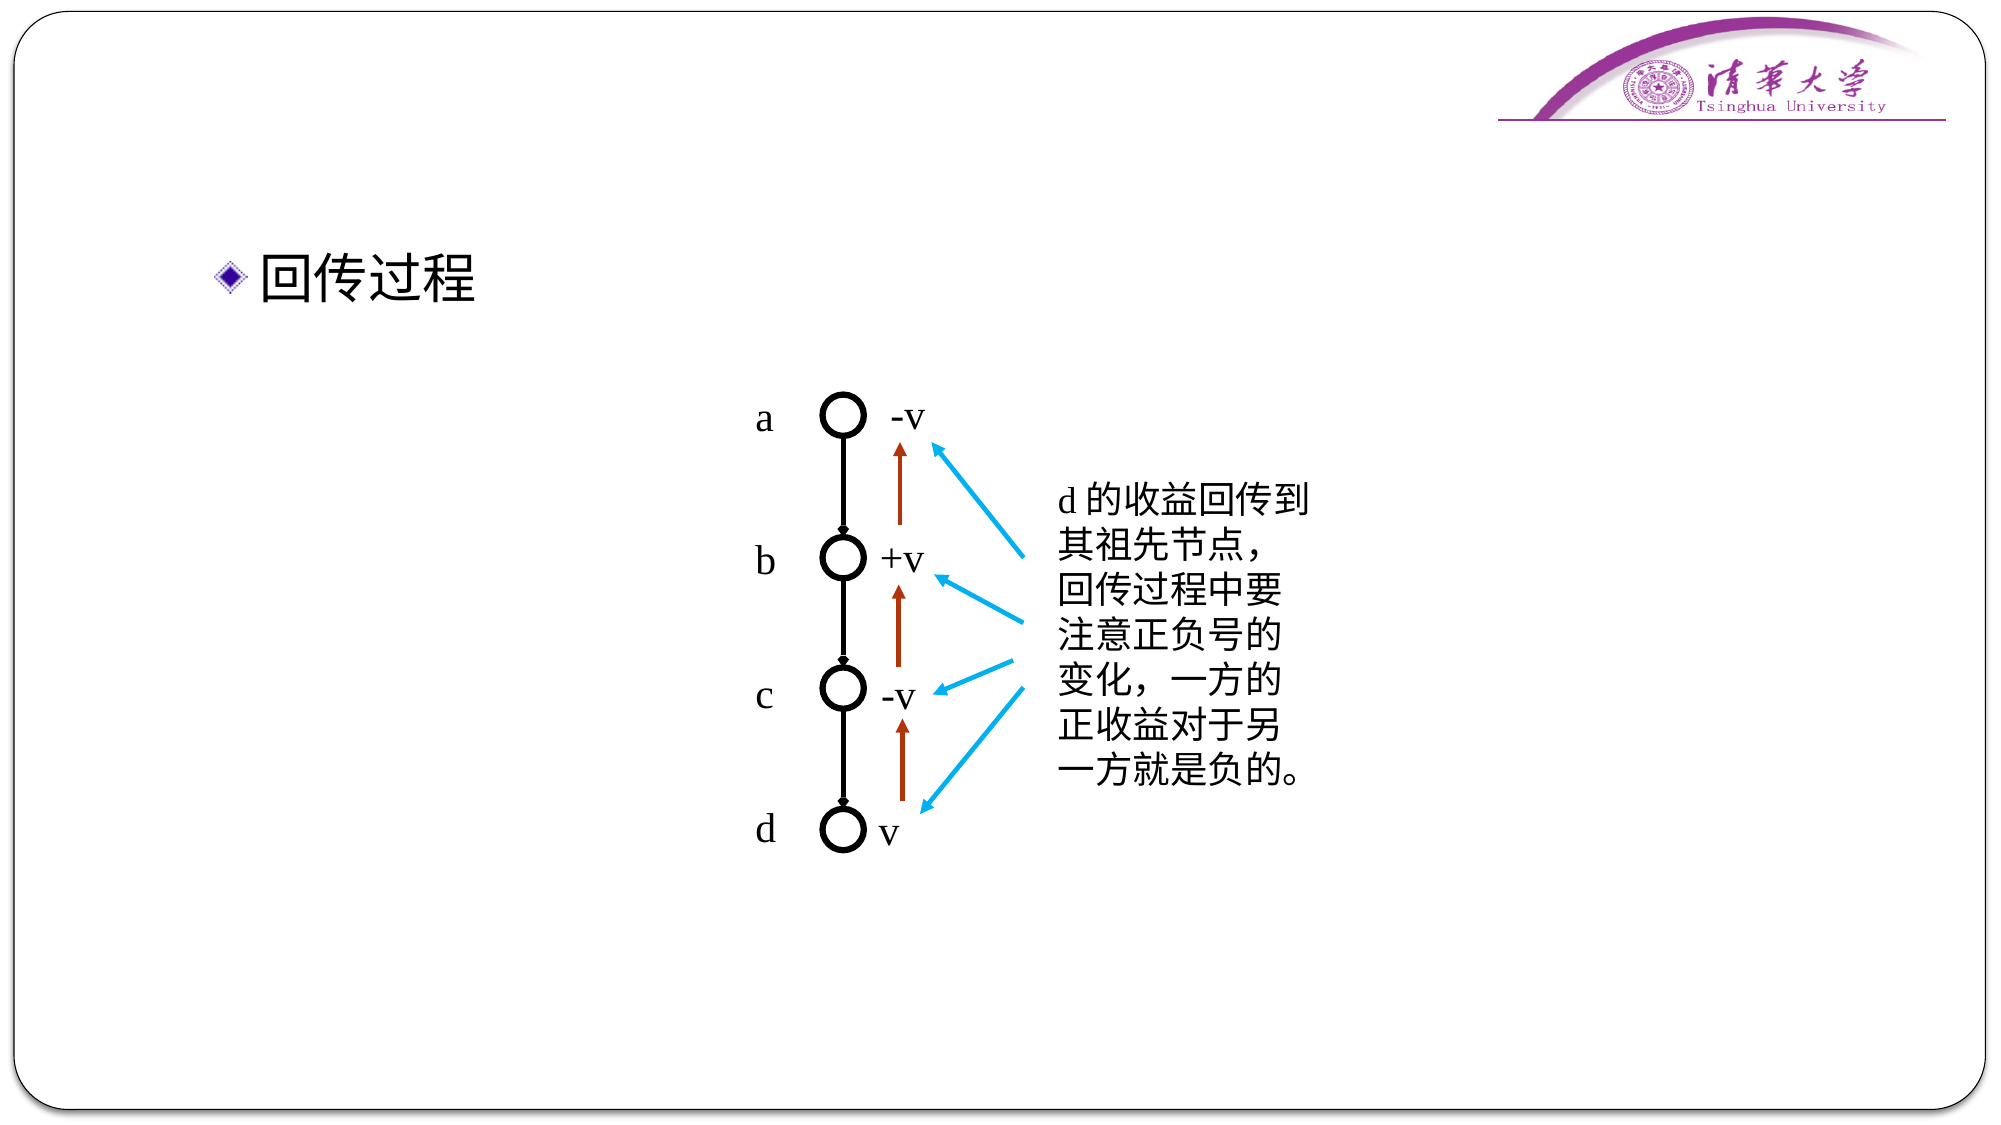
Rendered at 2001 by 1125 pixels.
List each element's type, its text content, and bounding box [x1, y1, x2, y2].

text_box [821, 393, 865, 437]
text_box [931, 441, 1024, 558]
text_box -v [875, 380, 942, 446]
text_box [919, 686, 1024, 815]
text_box -v [866, 660, 929, 726]
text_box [933, 574, 1024, 624]
picture [1498, 14, 1946, 121]
text_box d的收益回传到其祖先节点，回传过程中要注意正负号的变化，一方的正收益对于另一方就是负的。 [1043, 468, 1333, 798]
text_box b [740, 525, 807, 590]
text_box [821, 536, 865, 580]
text_box v [863, 796, 931, 862]
text_box +v [865, 523, 953, 589]
list 回传过程 [200, 237, 1900, 988]
text_box [821, 808, 863, 852]
text_box a [740, 382, 807, 448]
text_box [821, 667, 865, 710]
text_box d [740, 793, 807, 858]
text_box c [740, 659, 807, 724]
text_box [932, 660, 1014, 695]
picture [214, 261, 248, 294]
